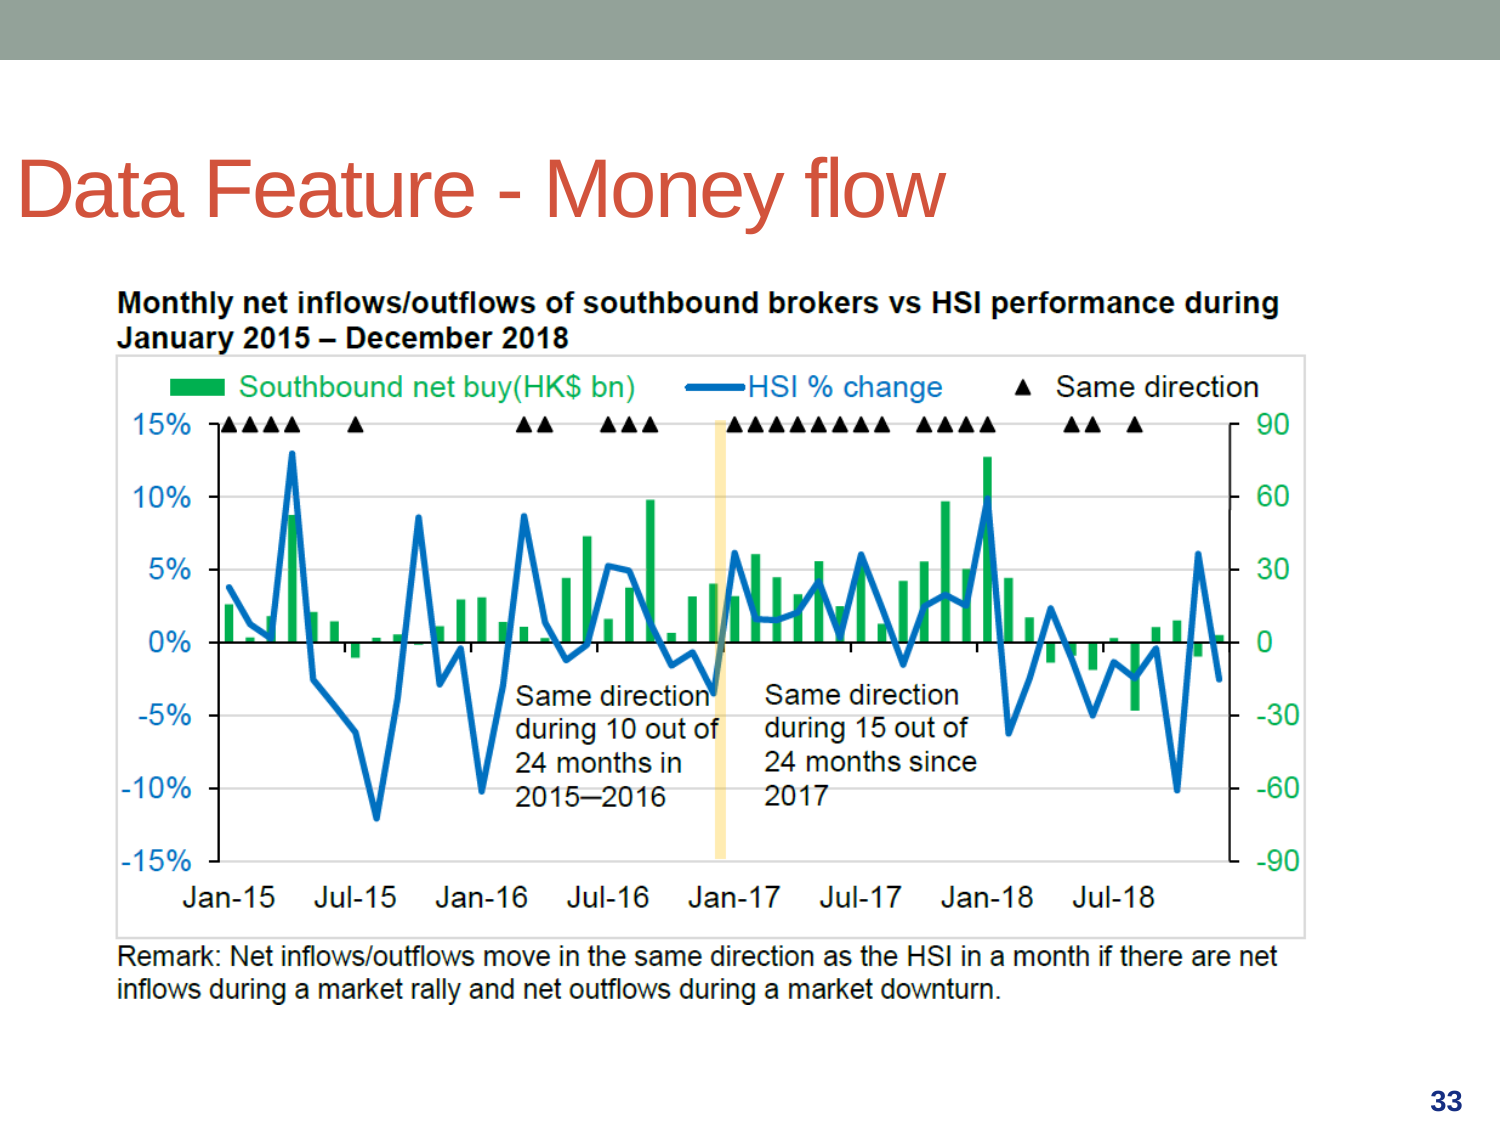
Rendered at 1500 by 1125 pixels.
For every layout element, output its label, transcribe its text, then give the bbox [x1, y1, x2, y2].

slide_number 33 [1415, 1070, 1499, 1125]
title Data Feature - Money flow [0, 101, 1325, 266]
picture [111, 278, 1318, 1005]
